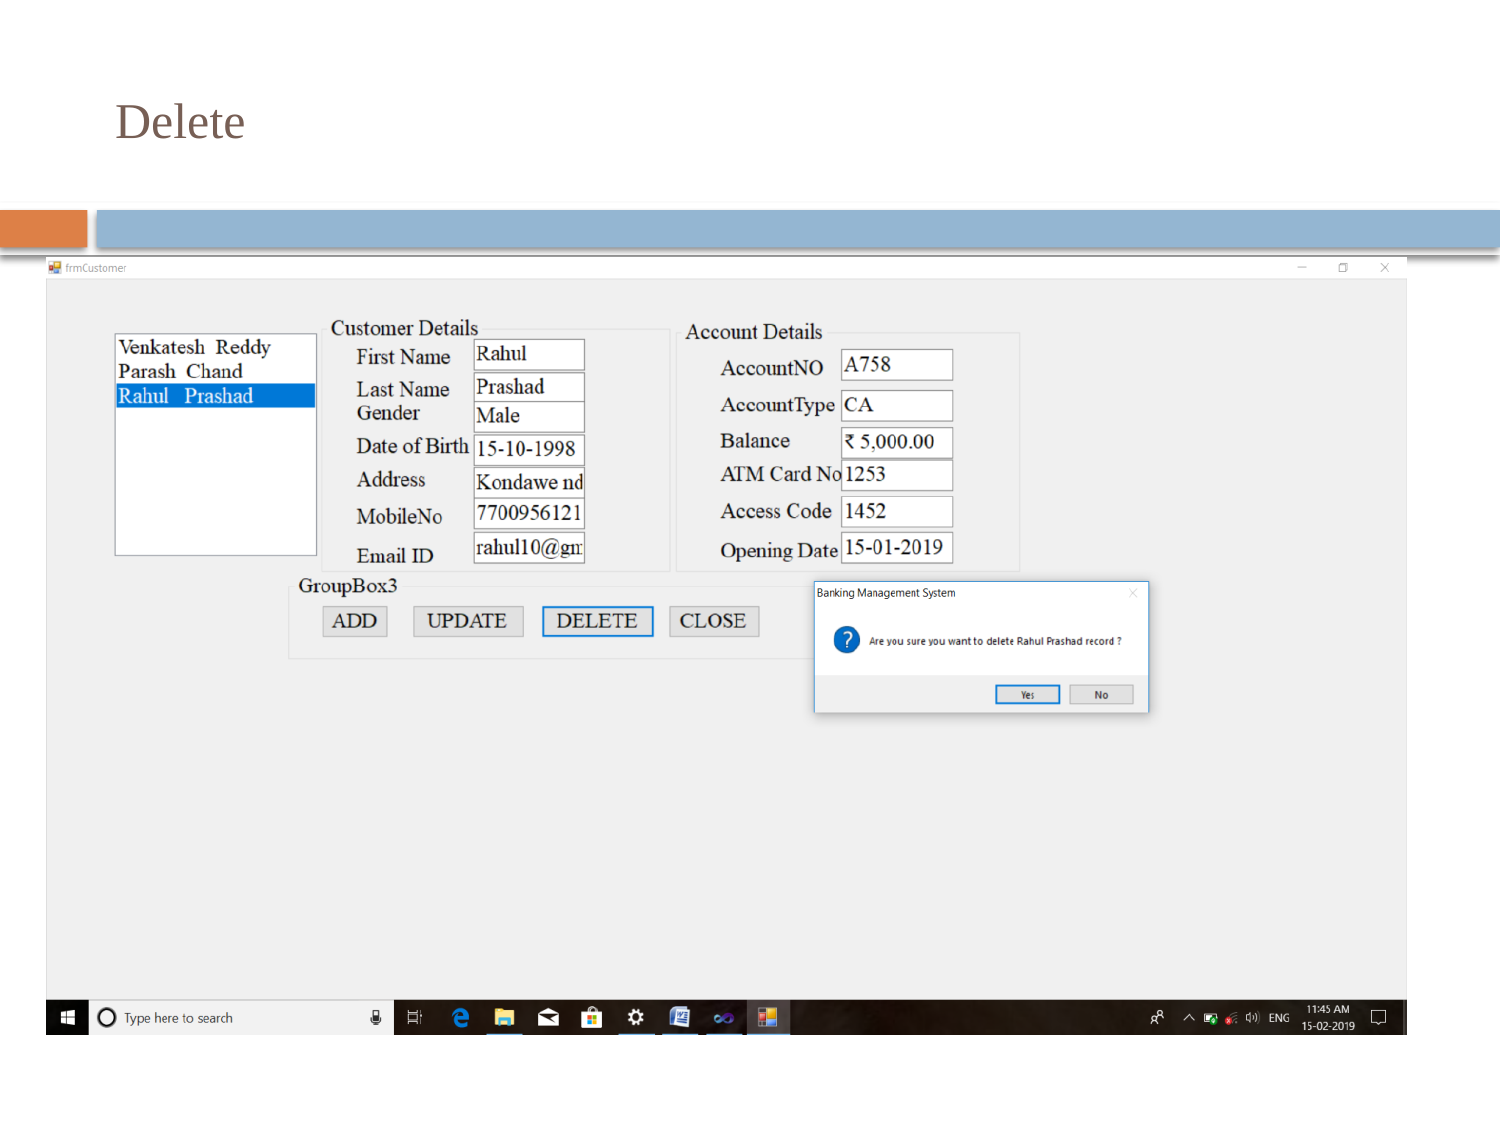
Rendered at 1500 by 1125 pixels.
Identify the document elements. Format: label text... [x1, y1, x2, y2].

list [46, 257, 1407, 1035]
title Delete [100, 37, 1438, 200]
